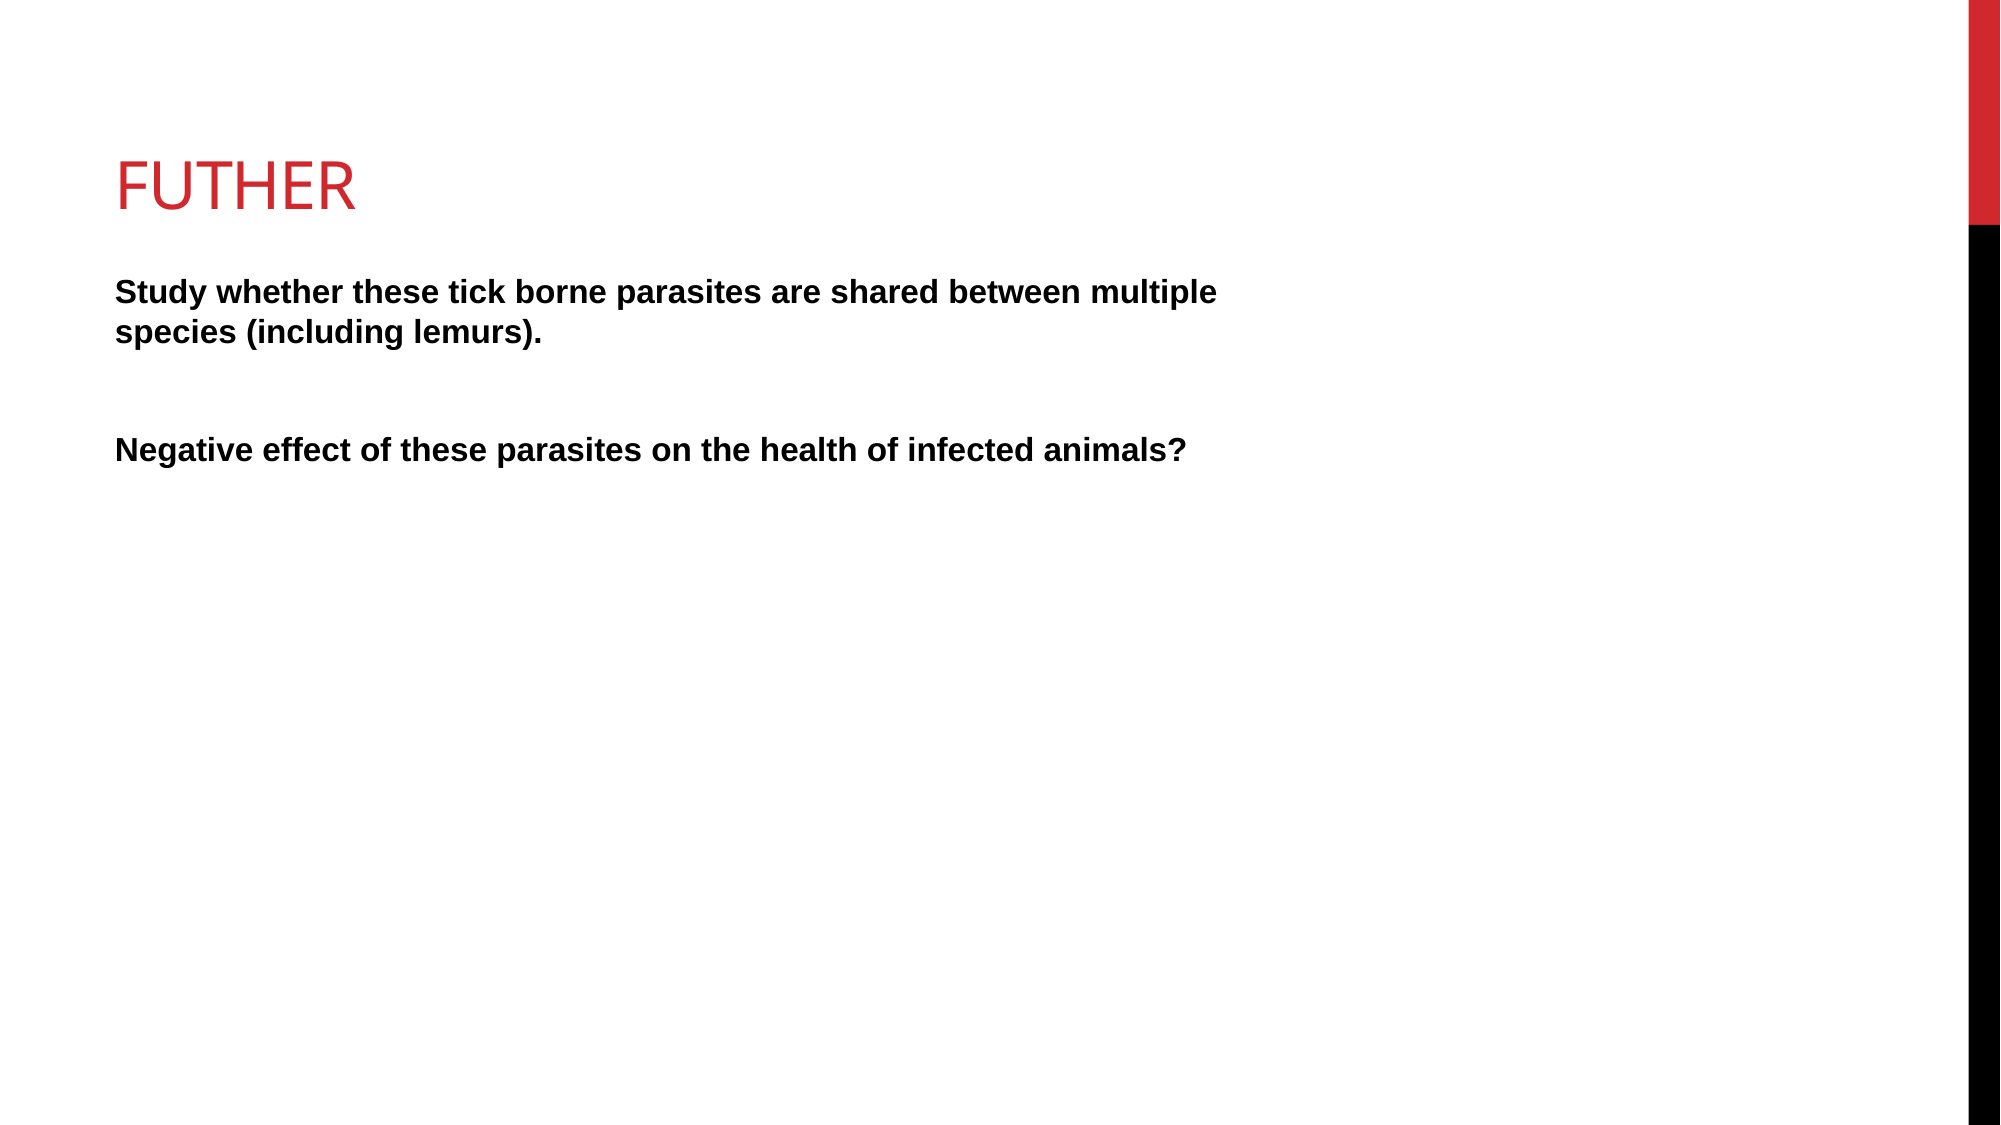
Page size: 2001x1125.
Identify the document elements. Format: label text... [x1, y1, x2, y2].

list Study whether these tick borne parasites are shared between multiple species (including lemurs). Negative effect of these parasites on the health of infected animals? [99, 262, 1329, 998]
title futher [99, 25, 1900, 231]
